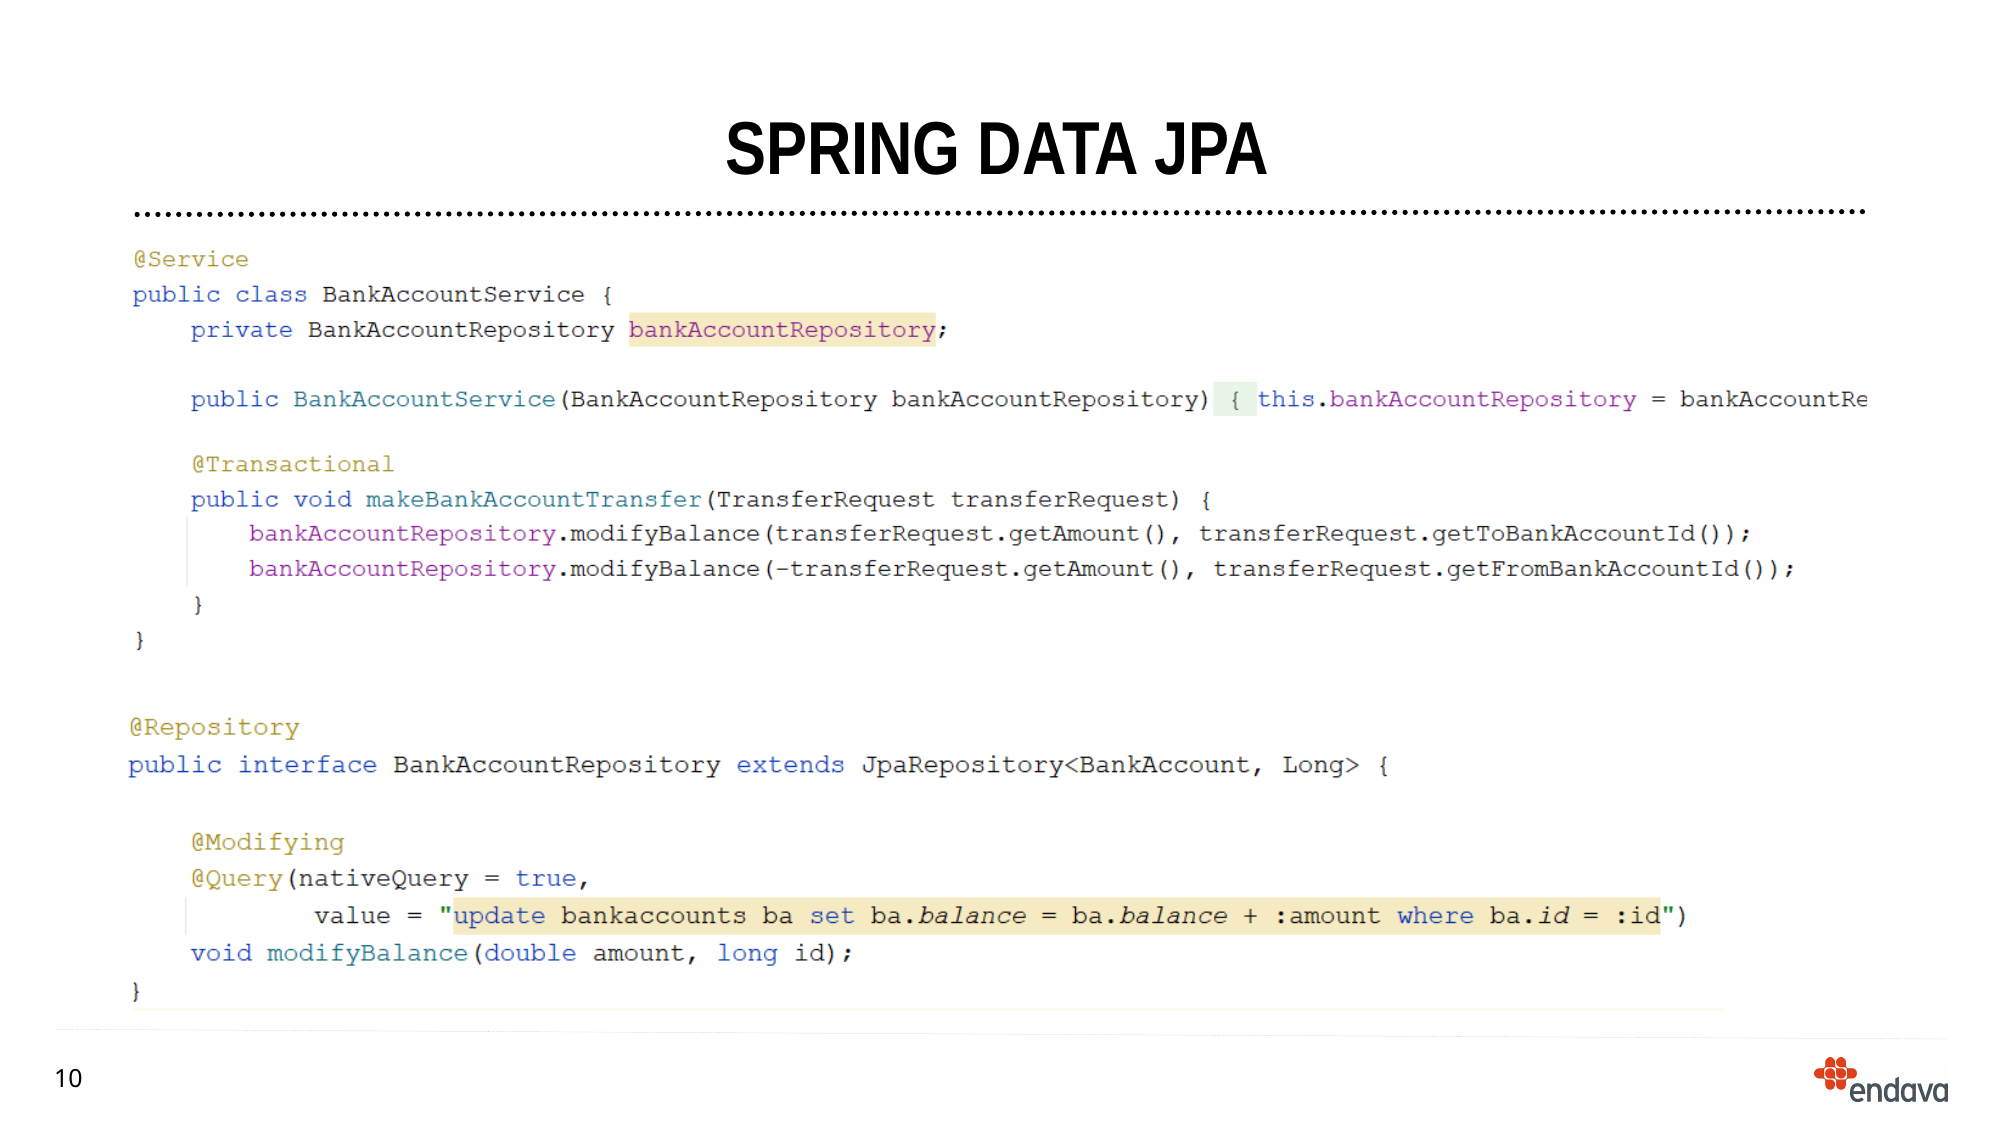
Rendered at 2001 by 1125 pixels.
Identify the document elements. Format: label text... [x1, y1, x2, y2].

title Spring data jpa [198, 26, 1812, 195]
picture [132, 242, 1868, 655]
picture [133, 819, 1725, 1011]
picture [1814, 1057, 1948, 1102]
picture [122, 701, 1737, 806]
